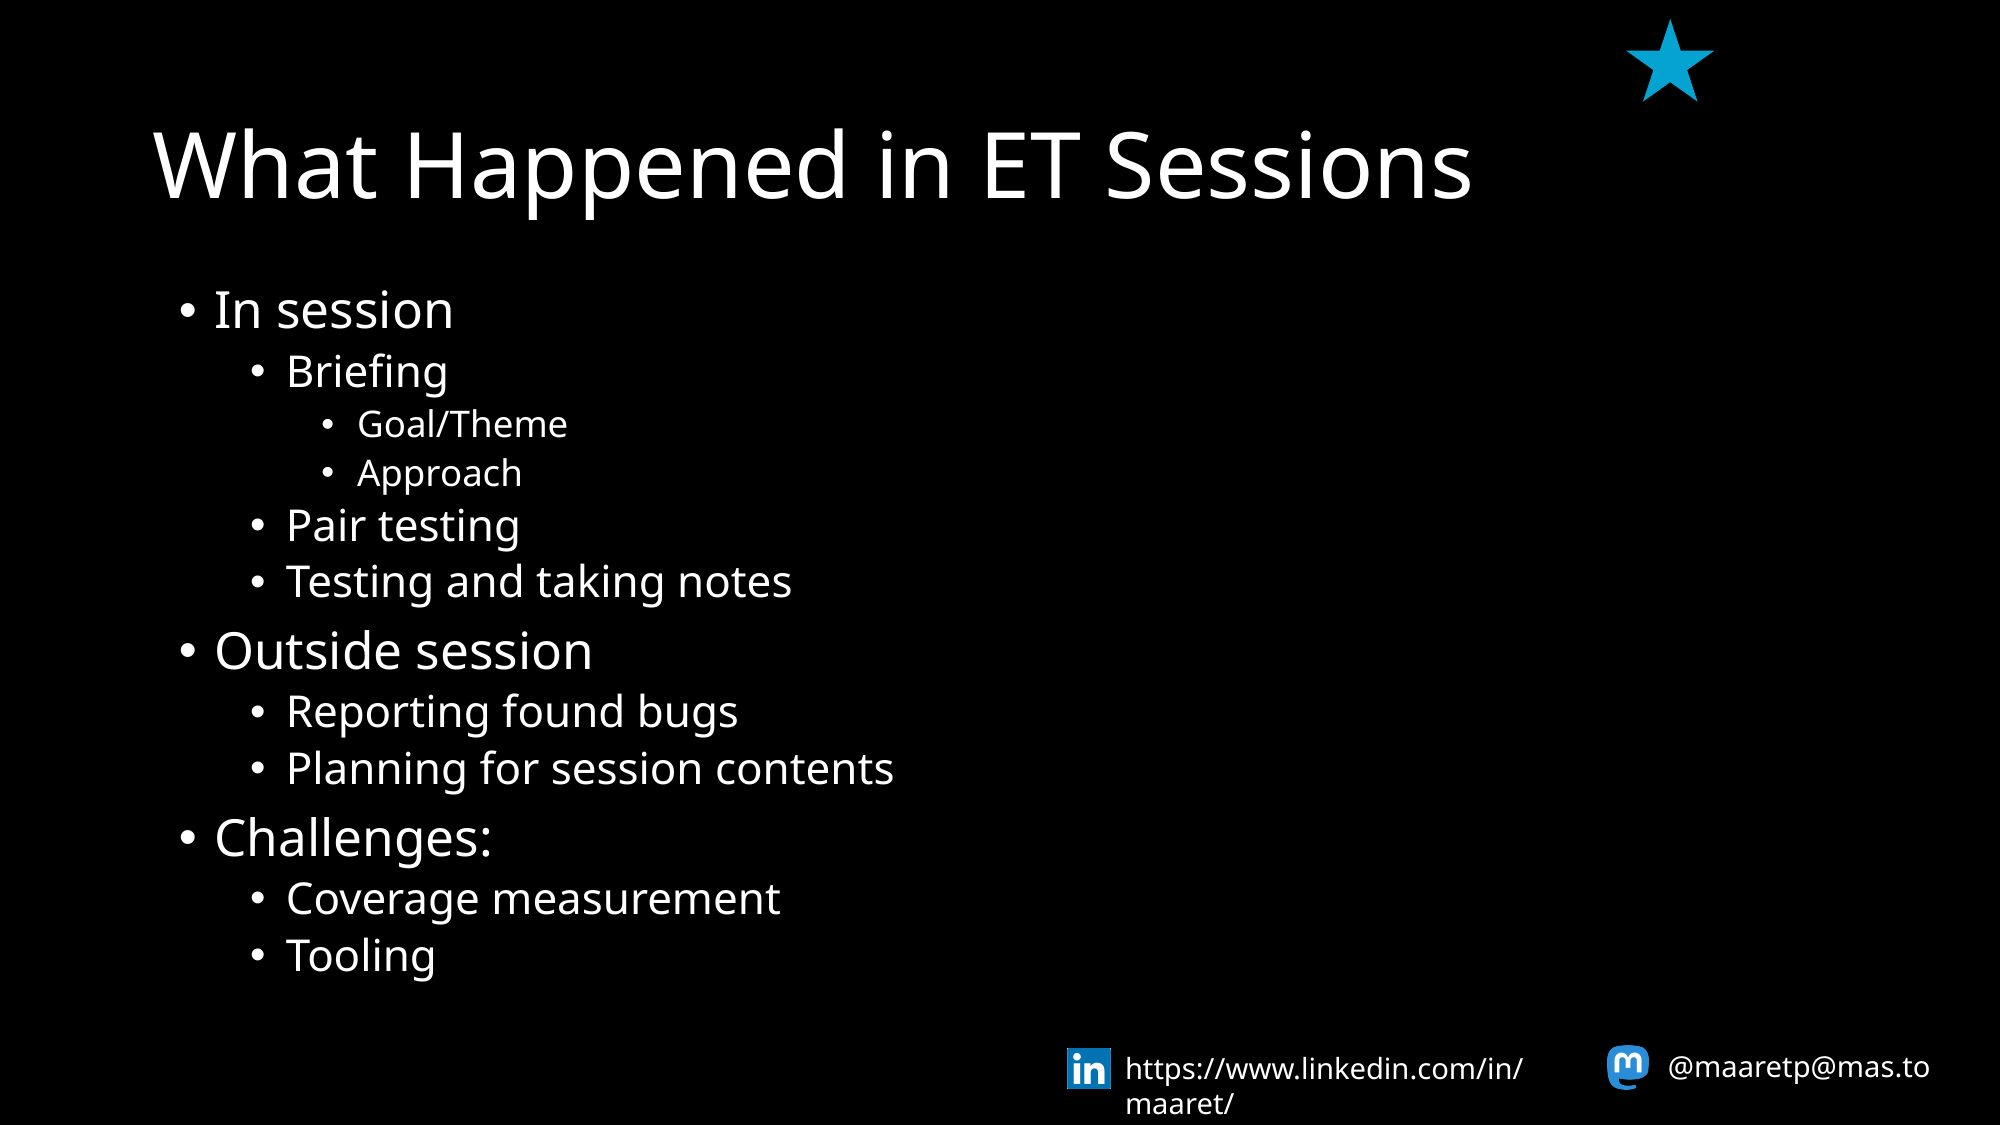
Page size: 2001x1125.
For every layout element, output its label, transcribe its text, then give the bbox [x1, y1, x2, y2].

picture [1607, 1045, 1649, 1090]
text_box [1626, 18, 1715, 102]
picture [1067, 1048, 1111, 1089]
list In session Briefing Goal/Theme Approach Pair testing Testing and taking notes Outside session Reporting found bugs Planning for session contents Challenges: Coverage measurement Tooling [163, 277, 1889, 992]
title What Happened in ET Sessions [137, 59, 1863, 278]
